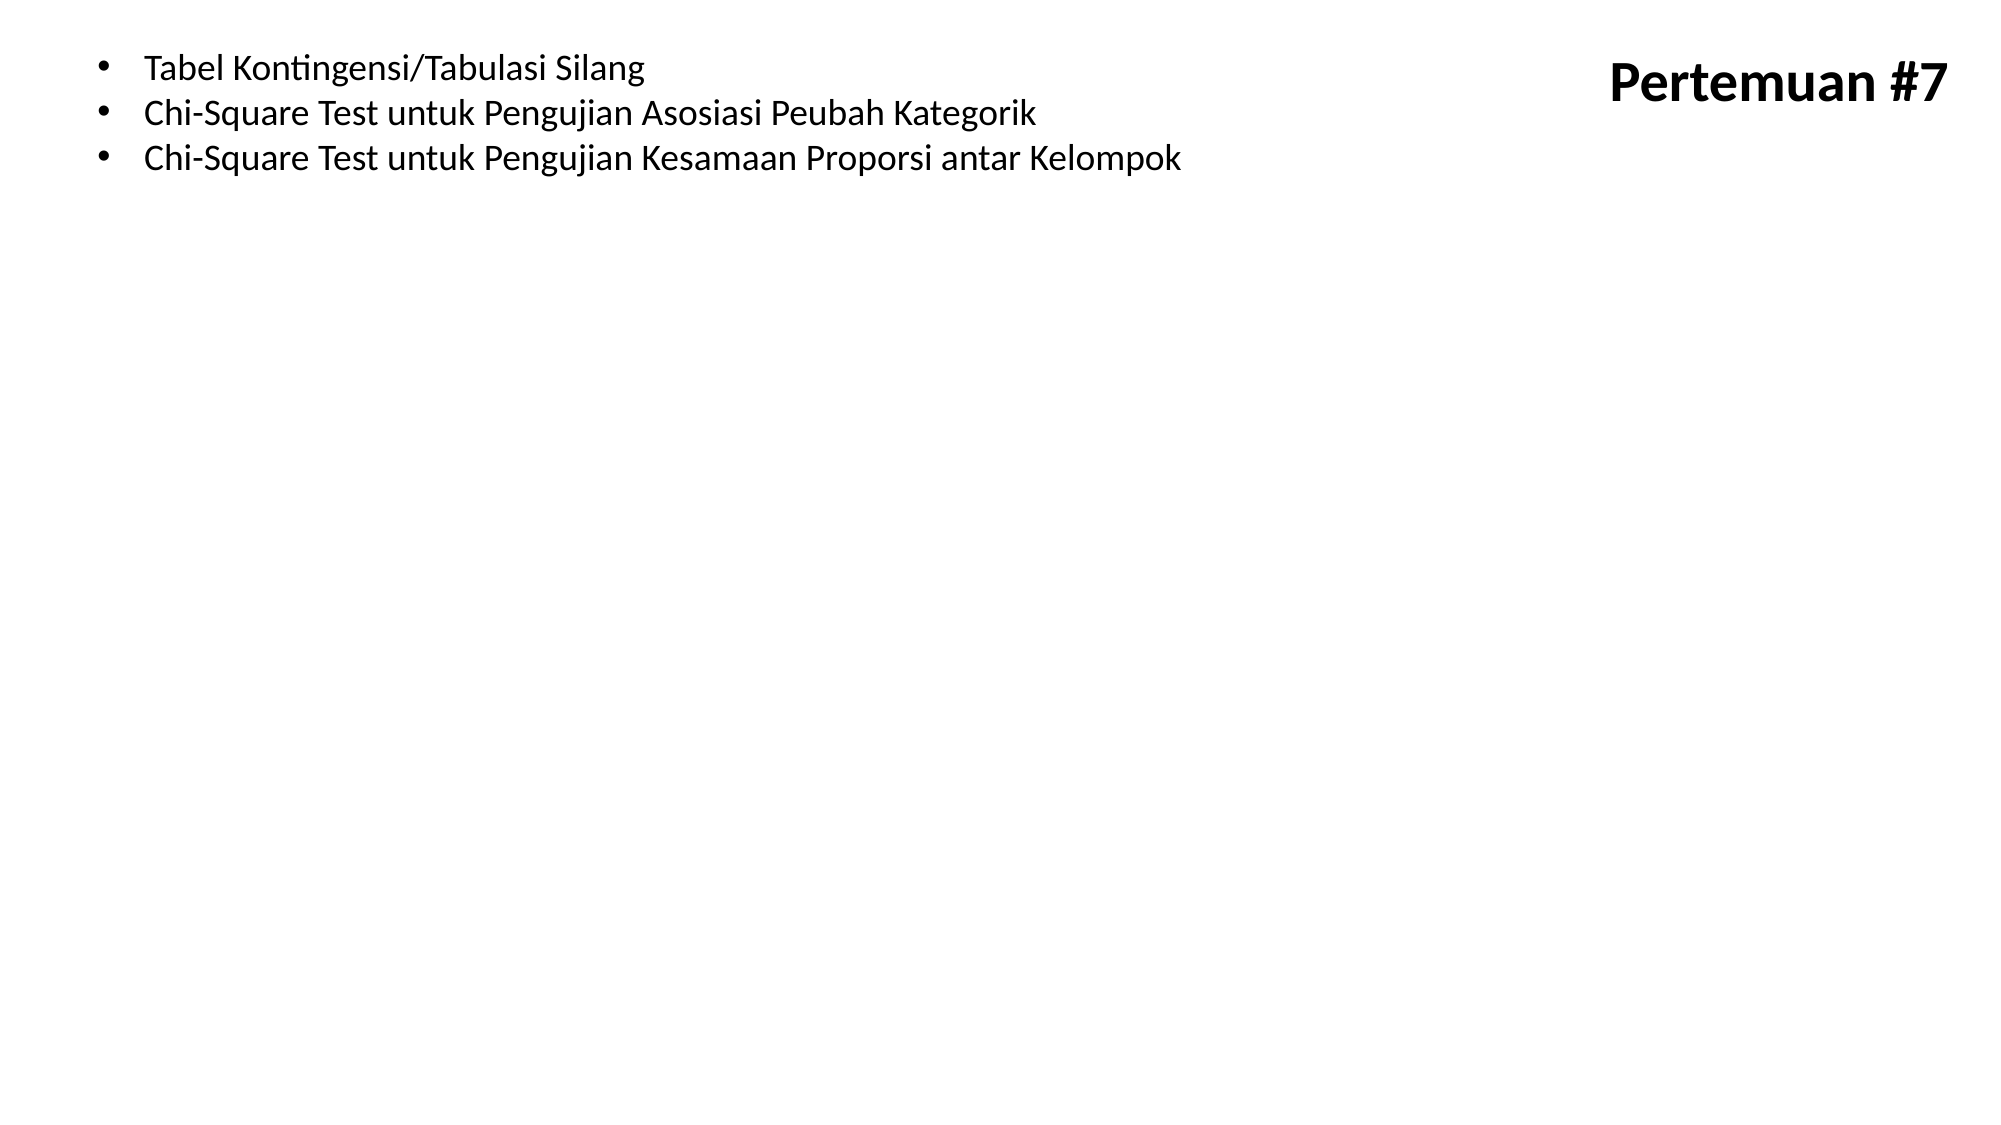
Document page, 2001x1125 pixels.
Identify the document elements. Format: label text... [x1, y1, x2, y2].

text_box Tabel Kontingensi/Tabulasi Silang Chi-Square Test untuk Pengujian Asosiasi Peubah Kategorik Chi-Square Test untuk Pengujian Kesamaan Proporsi antar Kelompok [82, 35, 1371, 186]
text_box Pertemuan #7 [1371, 36, 1964, 121]
